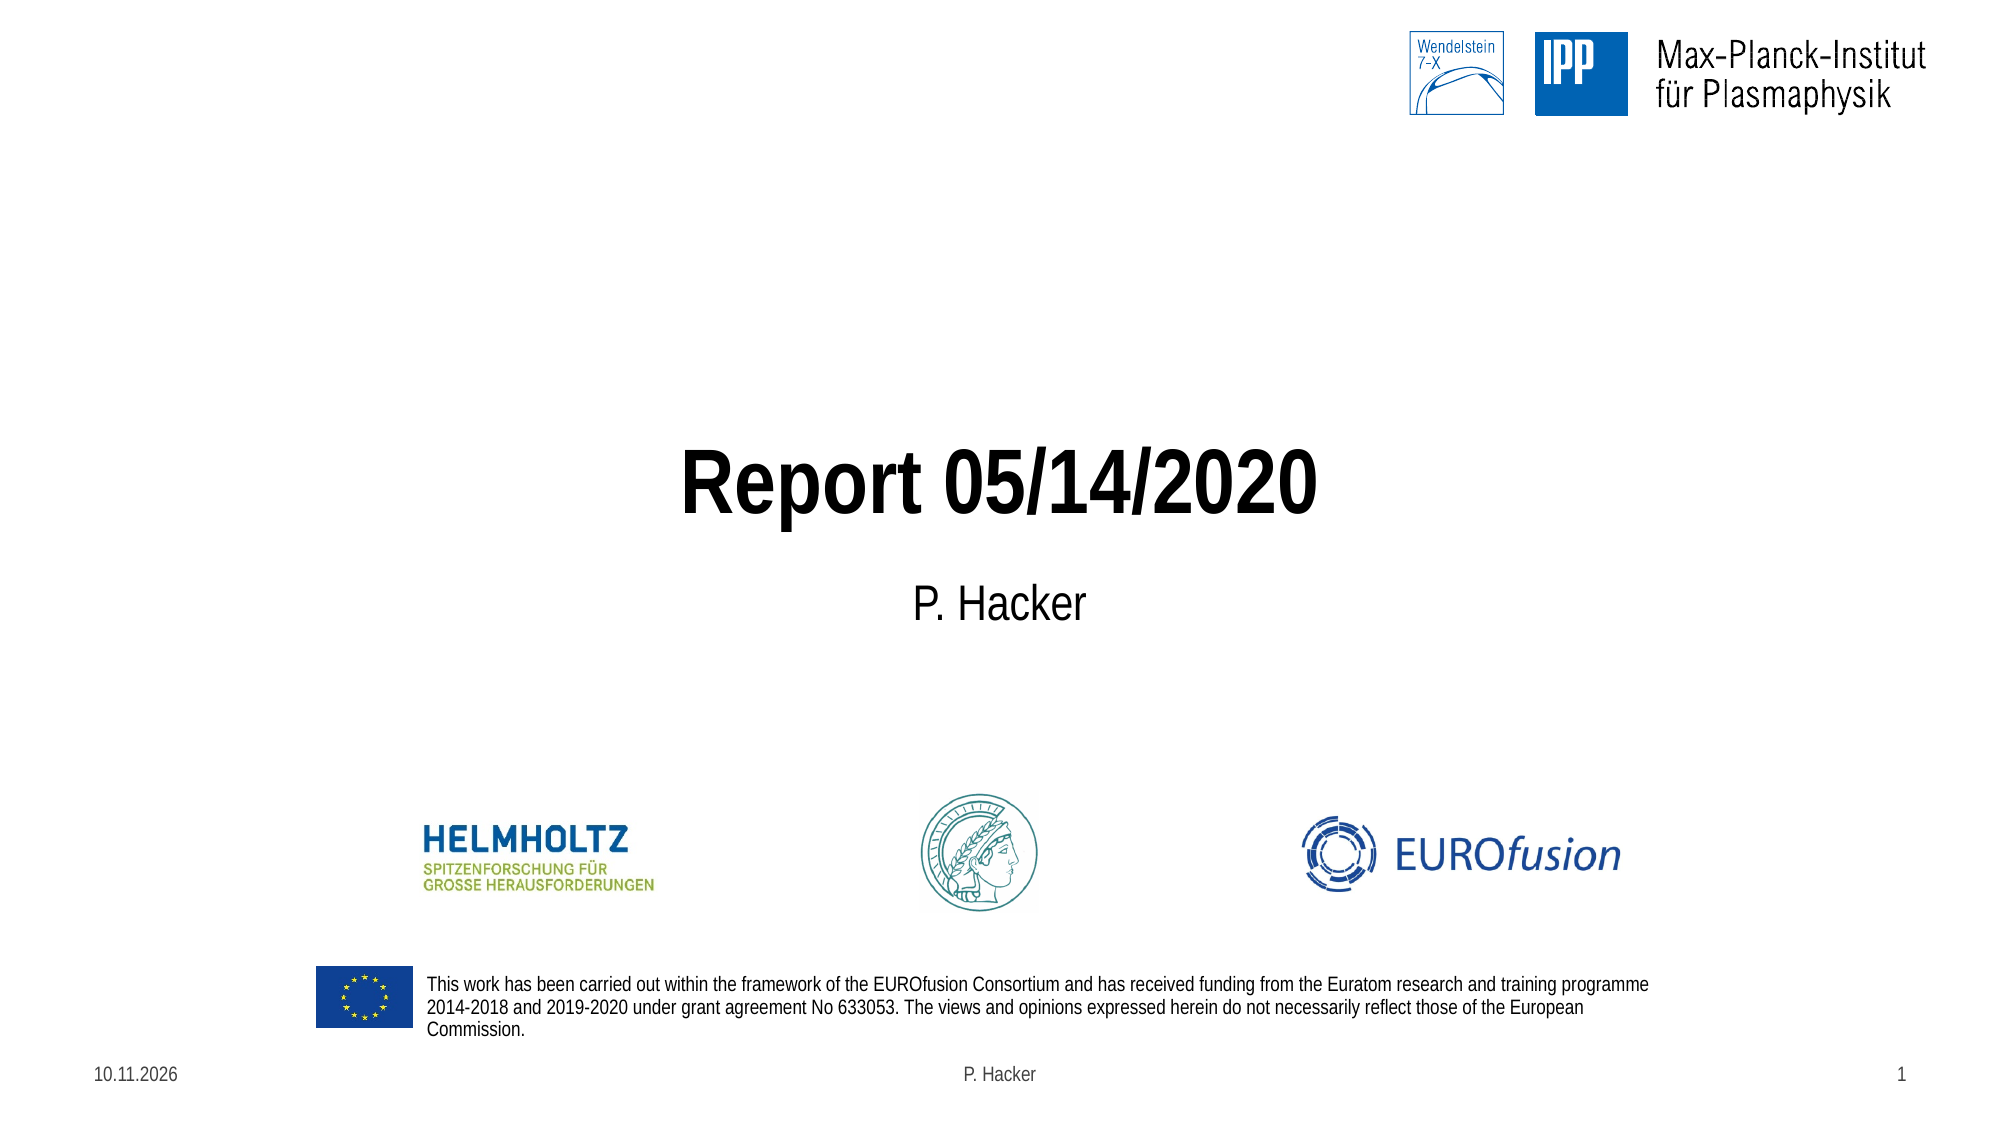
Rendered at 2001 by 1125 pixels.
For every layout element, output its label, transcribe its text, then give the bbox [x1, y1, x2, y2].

picture [1297, 811, 1626, 897]
picture [919, 790, 1039, 913]
picture [419, 815, 658, 897]
picture [316, 966, 413, 1028]
slide_number 1 [1744, 1042, 1922, 1103]
title Report 05/14/2020 [249, 203, 1750, 541]
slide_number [78, 1042, 262, 1103]
subtitle P. Hacker [249, 562, 1750, 759]
footer P. Hacker [297, 1042, 1703, 1103]
